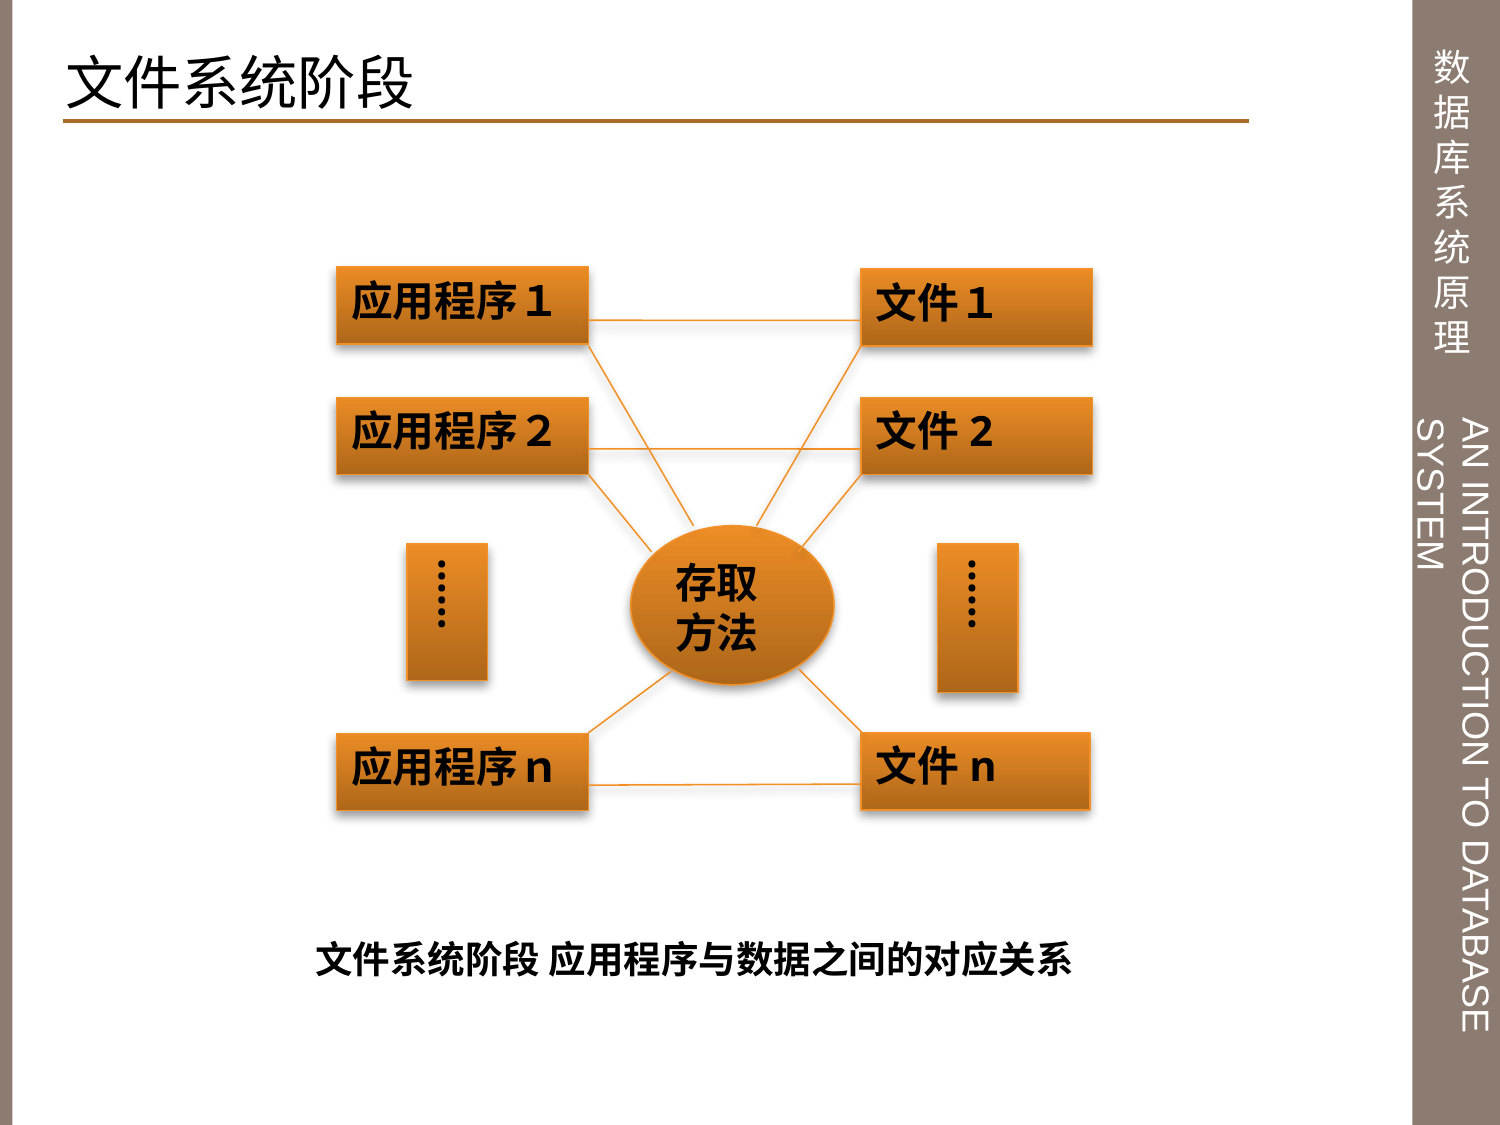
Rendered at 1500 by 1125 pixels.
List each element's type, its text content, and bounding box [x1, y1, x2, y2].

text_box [336, 266, 1093, 811]
list 文件系统阶段 [50, 38, 1375, 126]
text_box 文件系统阶段 应用程序与数据之间的对应关系 [300, 928, 1210, 989]
